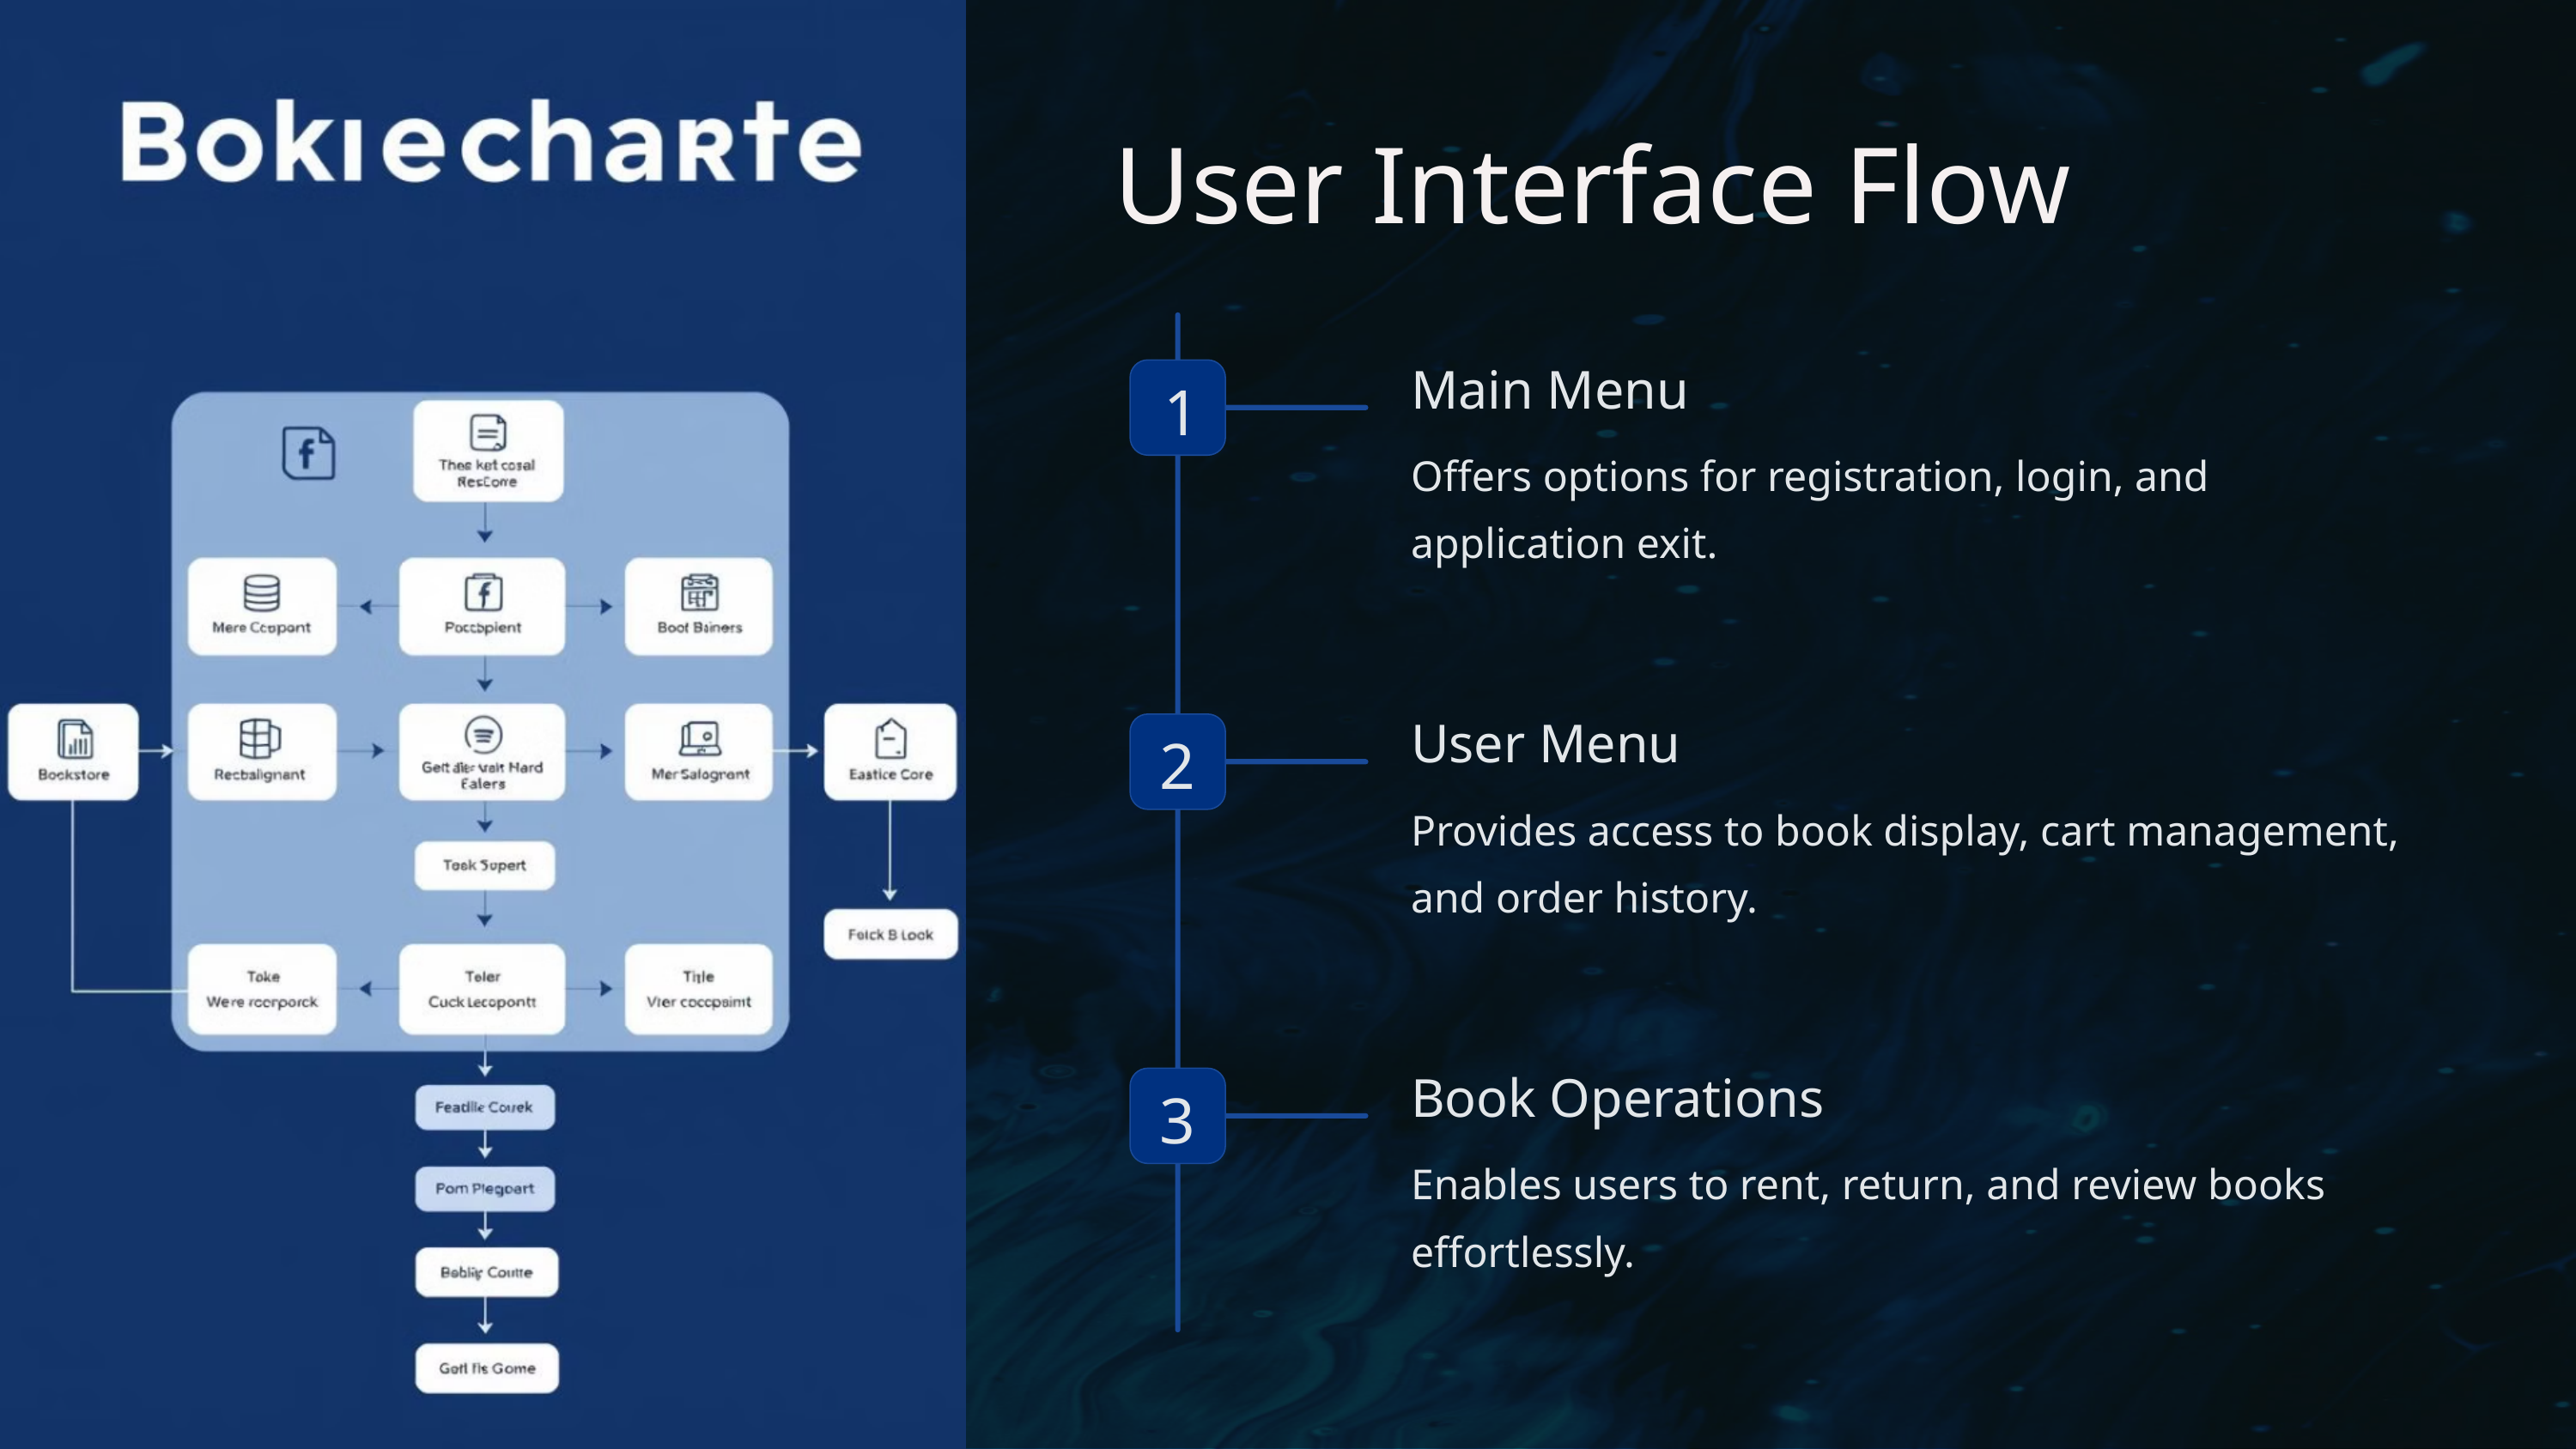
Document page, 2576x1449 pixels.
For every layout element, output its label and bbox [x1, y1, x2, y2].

text_box [1230, 404, 1369, 411]
text_box [1129, 359, 1227, 457]
text_box [1175, 818, 1182, 1066]
text_box [1230, 1113, 1369, 1119]
text_box [1129, 1067, 1227, 1165]
text_box [1175, 312, 1182, 357]
text_box [1129, 712, 1227, 810]
text_box [1230, 758, 1369, 765]
text_box [1175, 464, 1182, 712]
text_box [1175, 1173, 1182, 1333]
text_box [0, 0, 2576, 1449]
